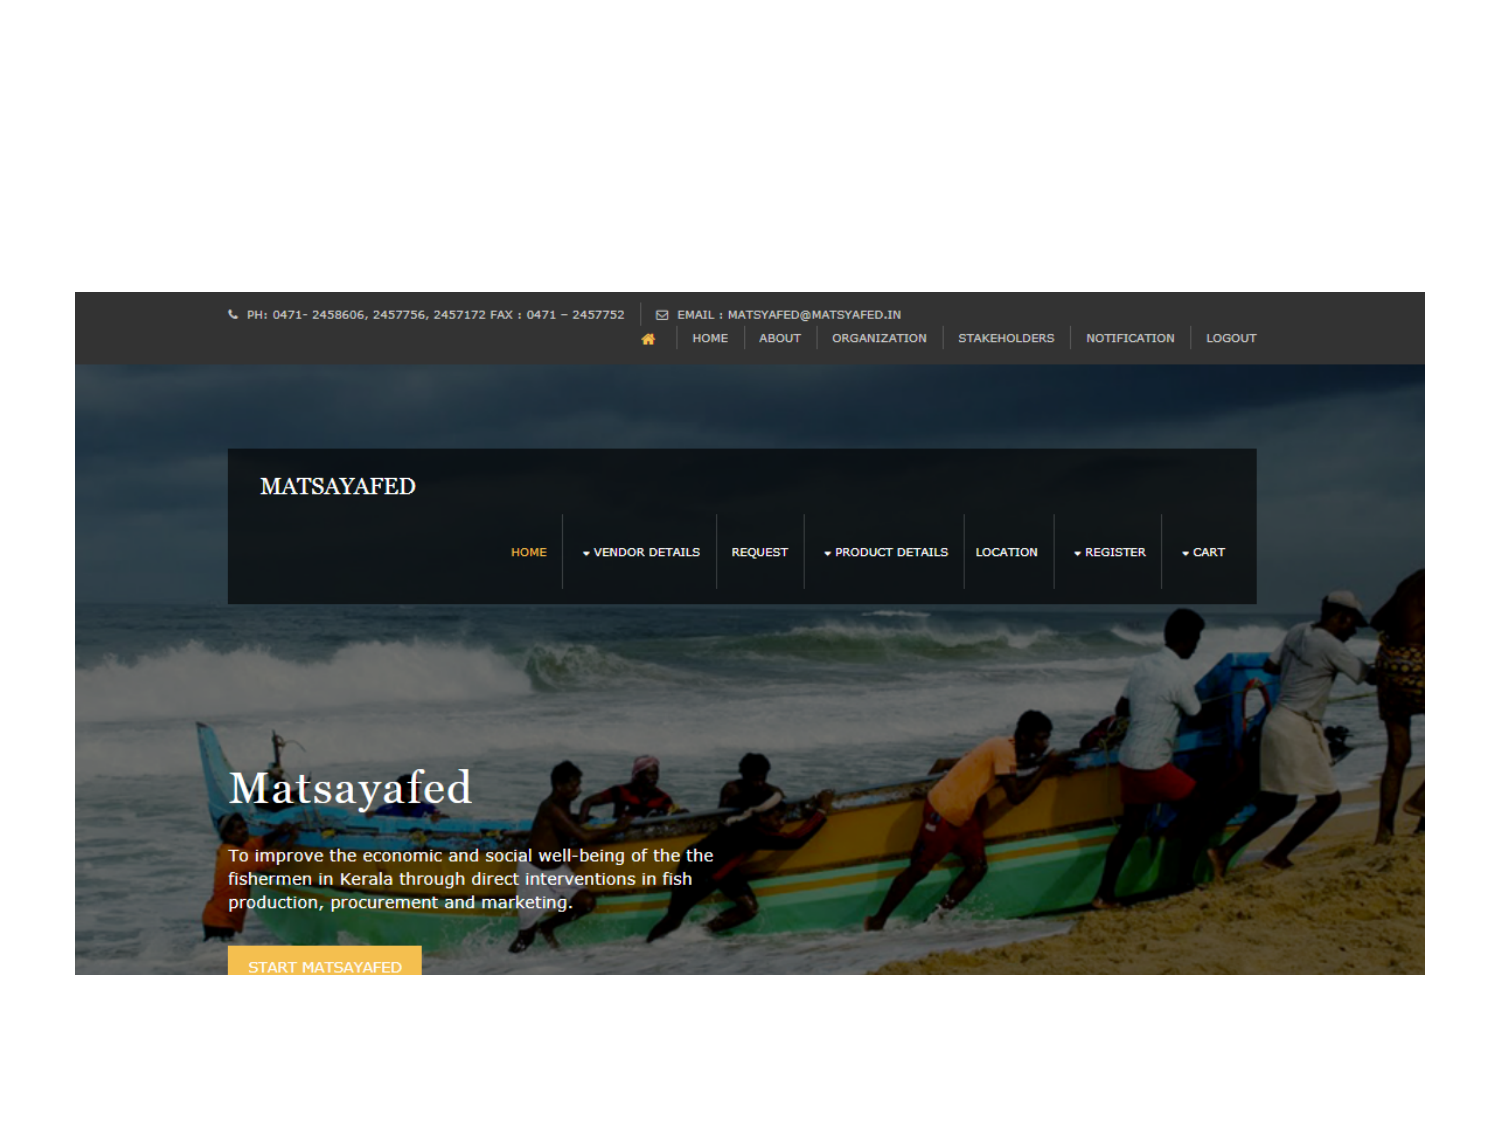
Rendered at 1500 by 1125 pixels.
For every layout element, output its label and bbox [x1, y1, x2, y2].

list [74, 292, 1426, 975]
